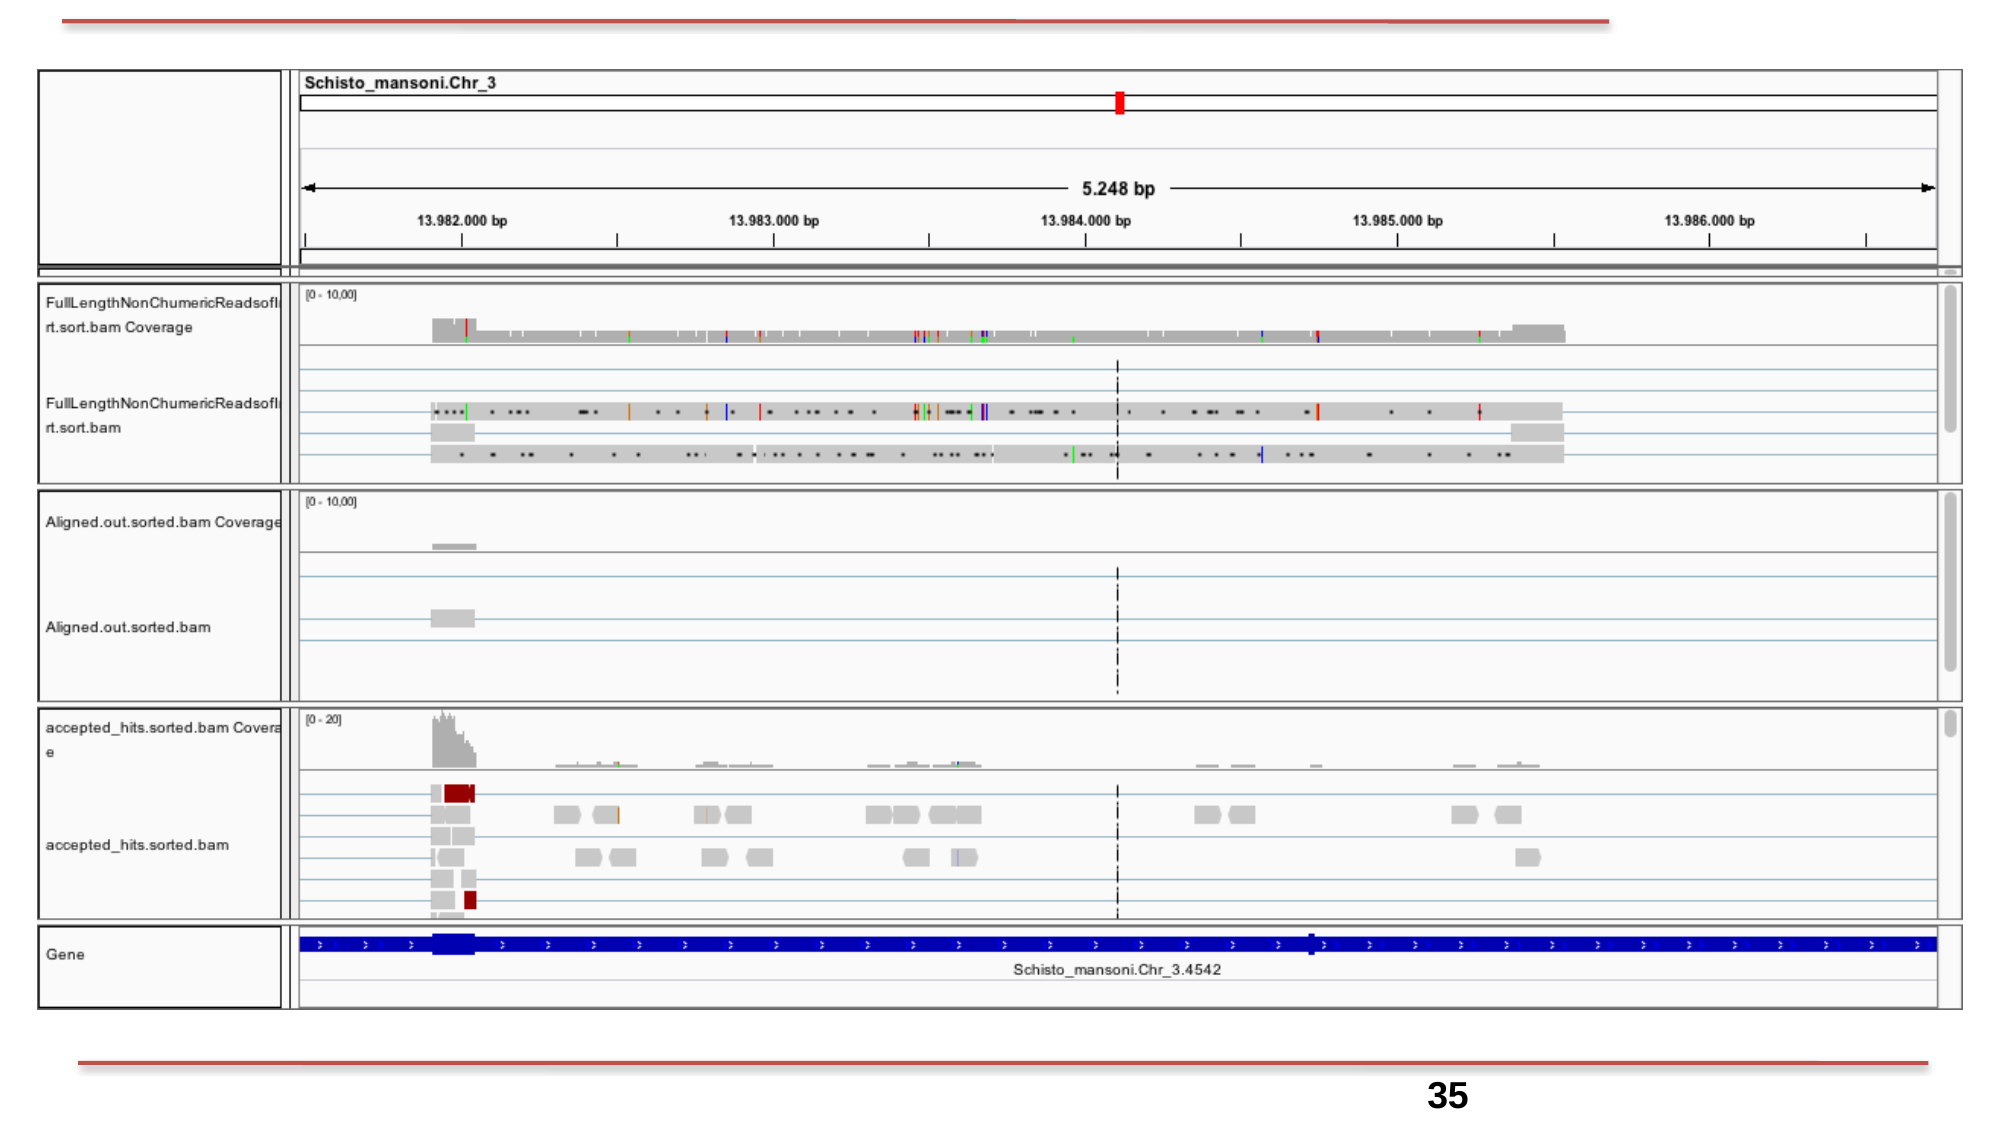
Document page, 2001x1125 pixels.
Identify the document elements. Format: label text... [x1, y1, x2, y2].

slide_number 35 [1412, 1063, 1863, 1124]
picture [37, 69, 1963, 1010]
